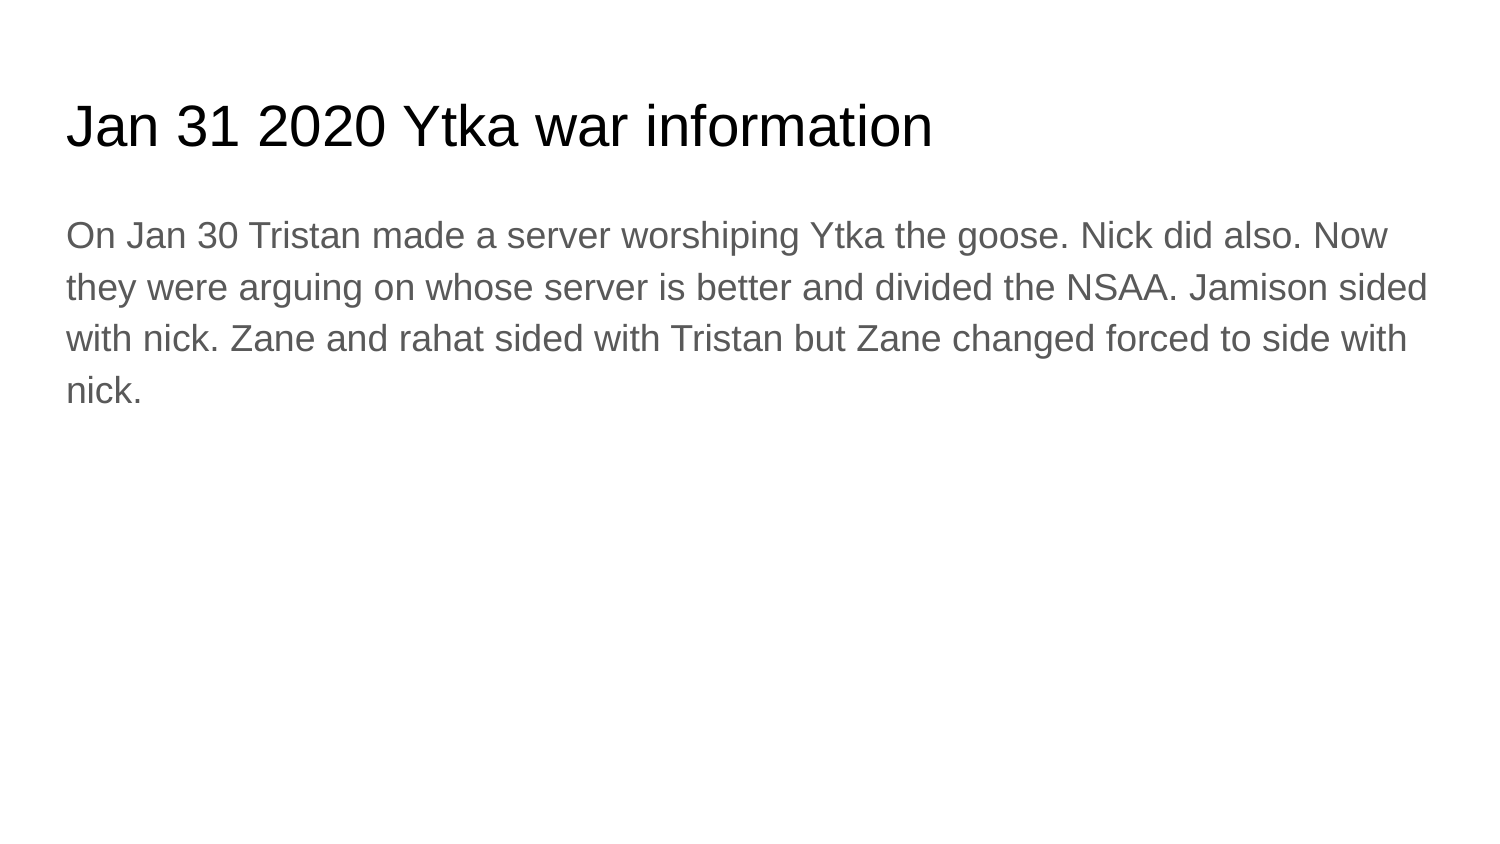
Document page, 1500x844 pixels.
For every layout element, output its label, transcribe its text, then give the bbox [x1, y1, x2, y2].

title Jan 31 2020 Ytka war information [51, 72, 1449, 167]
list On Jan 30 Tristan made a server worshiping Ytka the goose. Nick did also. Now they were arguing on whose server is better and divided the NSAA. Jamison sided with nick. Zane and rahat sided with Tristan but Zane changed forced to side with nick. [51, 189, 1449, 750]
